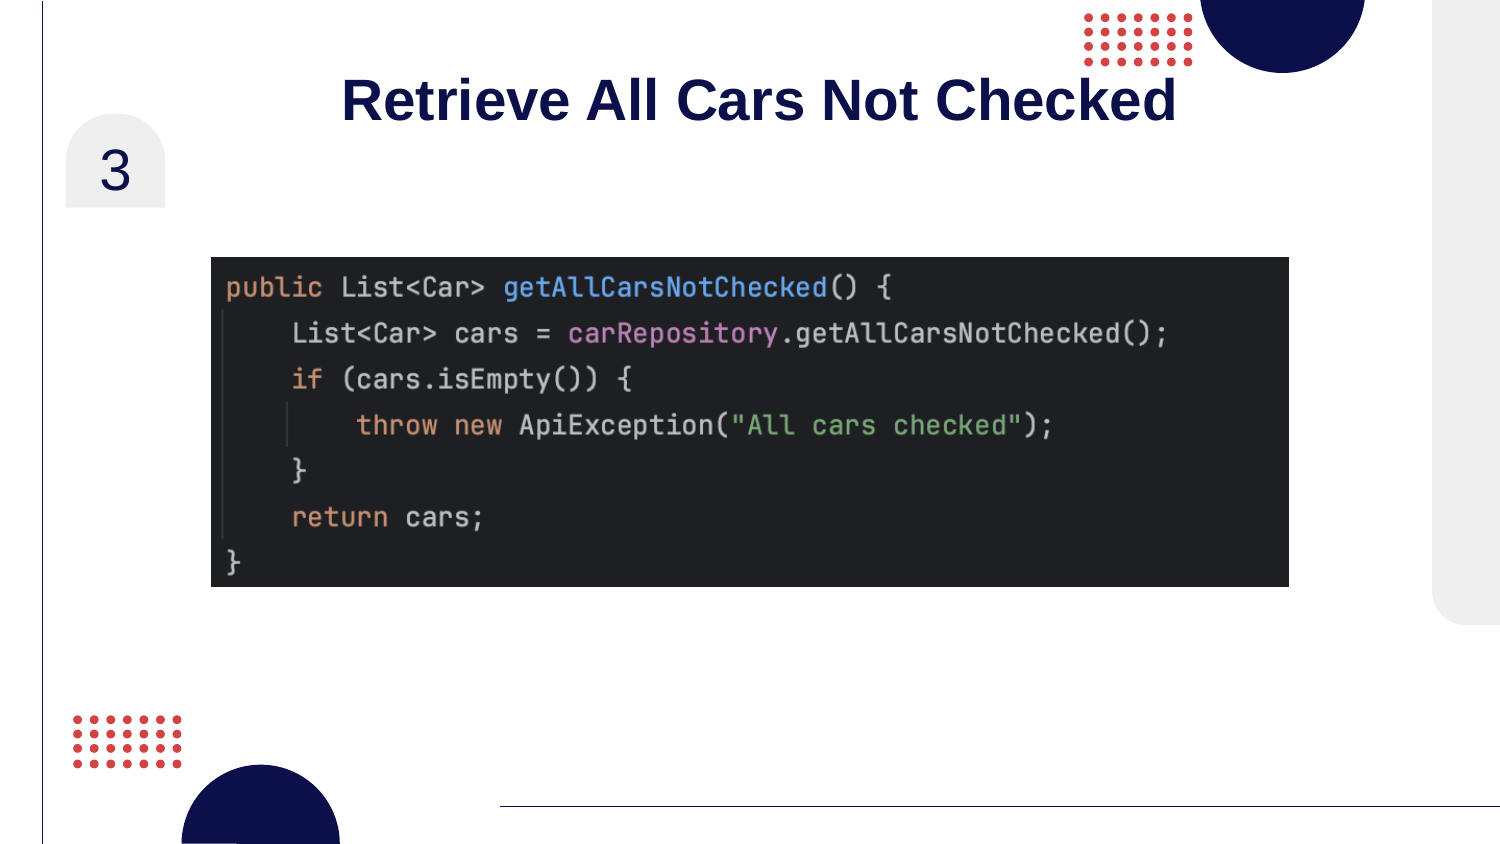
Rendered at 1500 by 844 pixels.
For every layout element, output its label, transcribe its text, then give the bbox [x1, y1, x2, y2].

text_box Retrieve All Cars Not Checked [326, 54, 1315, 139]
picture [211, 256, 1289, 587]
text_box 3 [65, 113, 166, 208]
